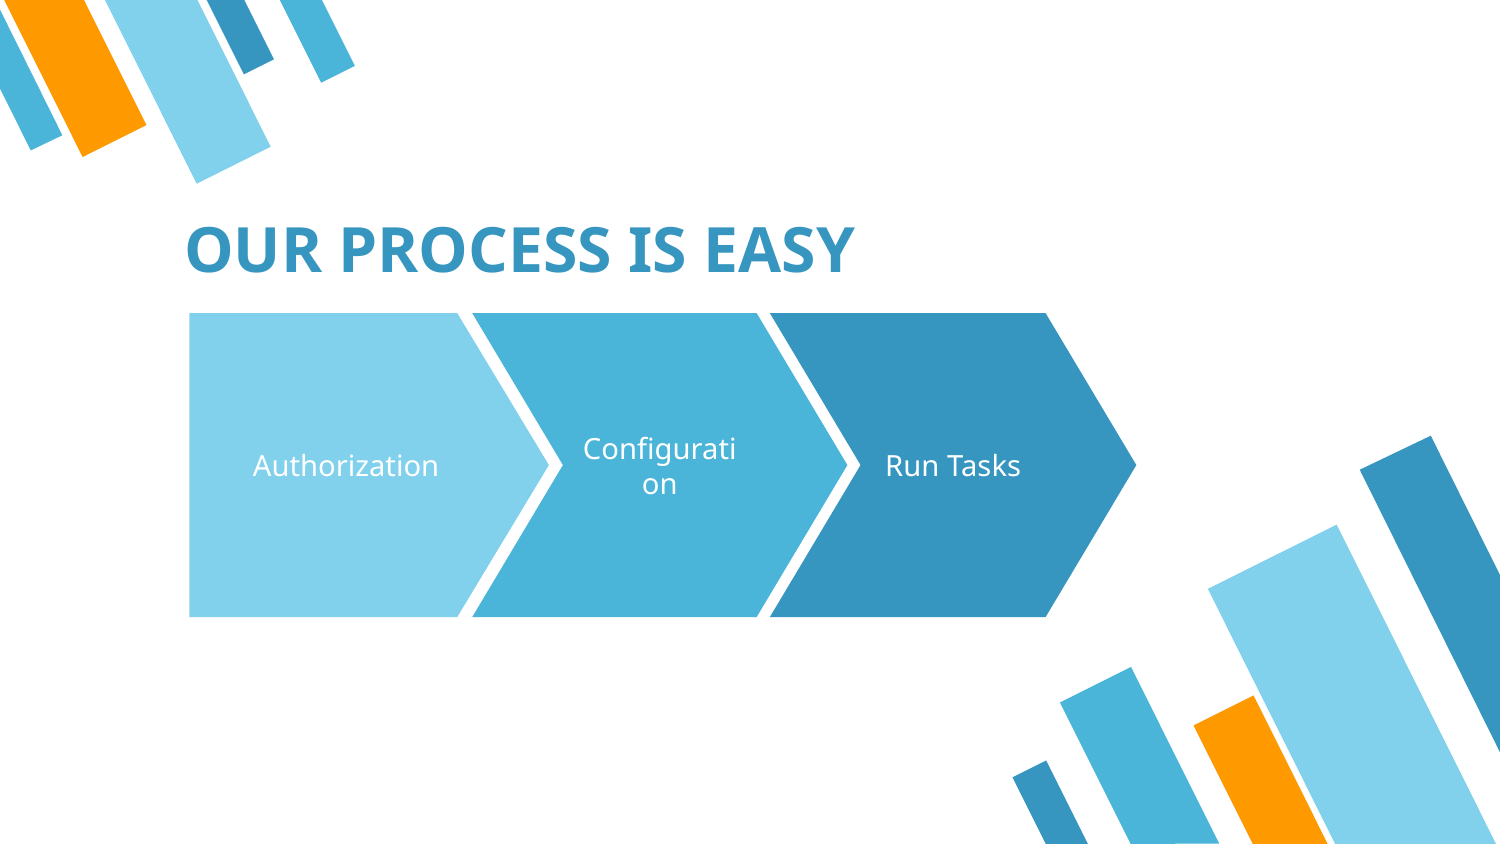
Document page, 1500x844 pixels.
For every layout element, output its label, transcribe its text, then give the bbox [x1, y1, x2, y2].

text_box Run Tasks [769, 313, 1137, 618]
title OUR PROCESS IS EASY [169, 188, 1115, 301]
text_box Configuration [472, 313, 848, 618]
text_box Authorization [189, 313, 549, 618]
